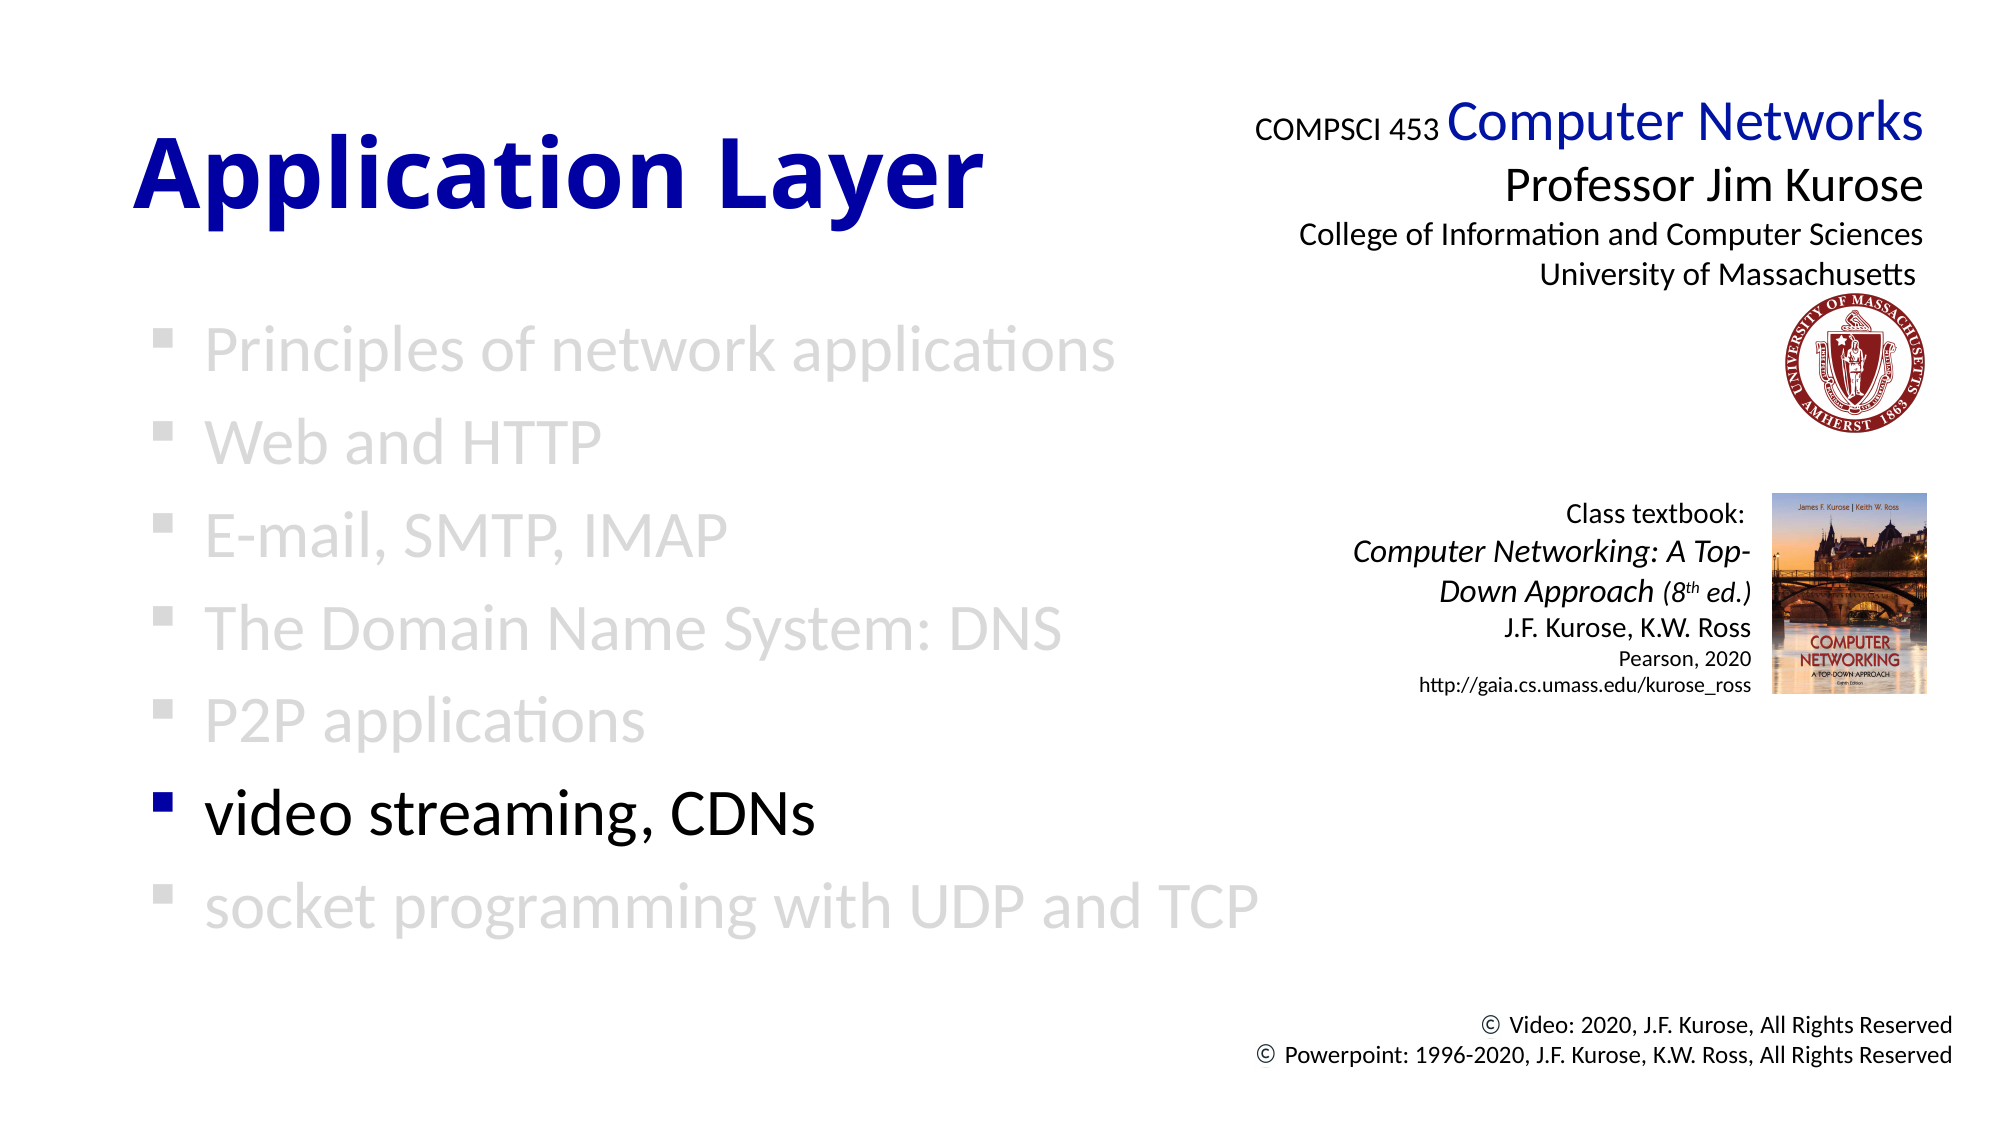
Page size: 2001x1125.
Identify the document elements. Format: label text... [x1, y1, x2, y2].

text_box Principles of network applications Web and HTTP E-mail, SMTP, IMAP The Domain Name System: DNS P2P applications video streaming, CDNs socket programming with UDP and TCP [132, 306, 1287, 1021]
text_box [838, 1001, 1969, 1078]
text_box Application Layer [118, 84, 1194, 269]
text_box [1217, 74, 1940, 709]
